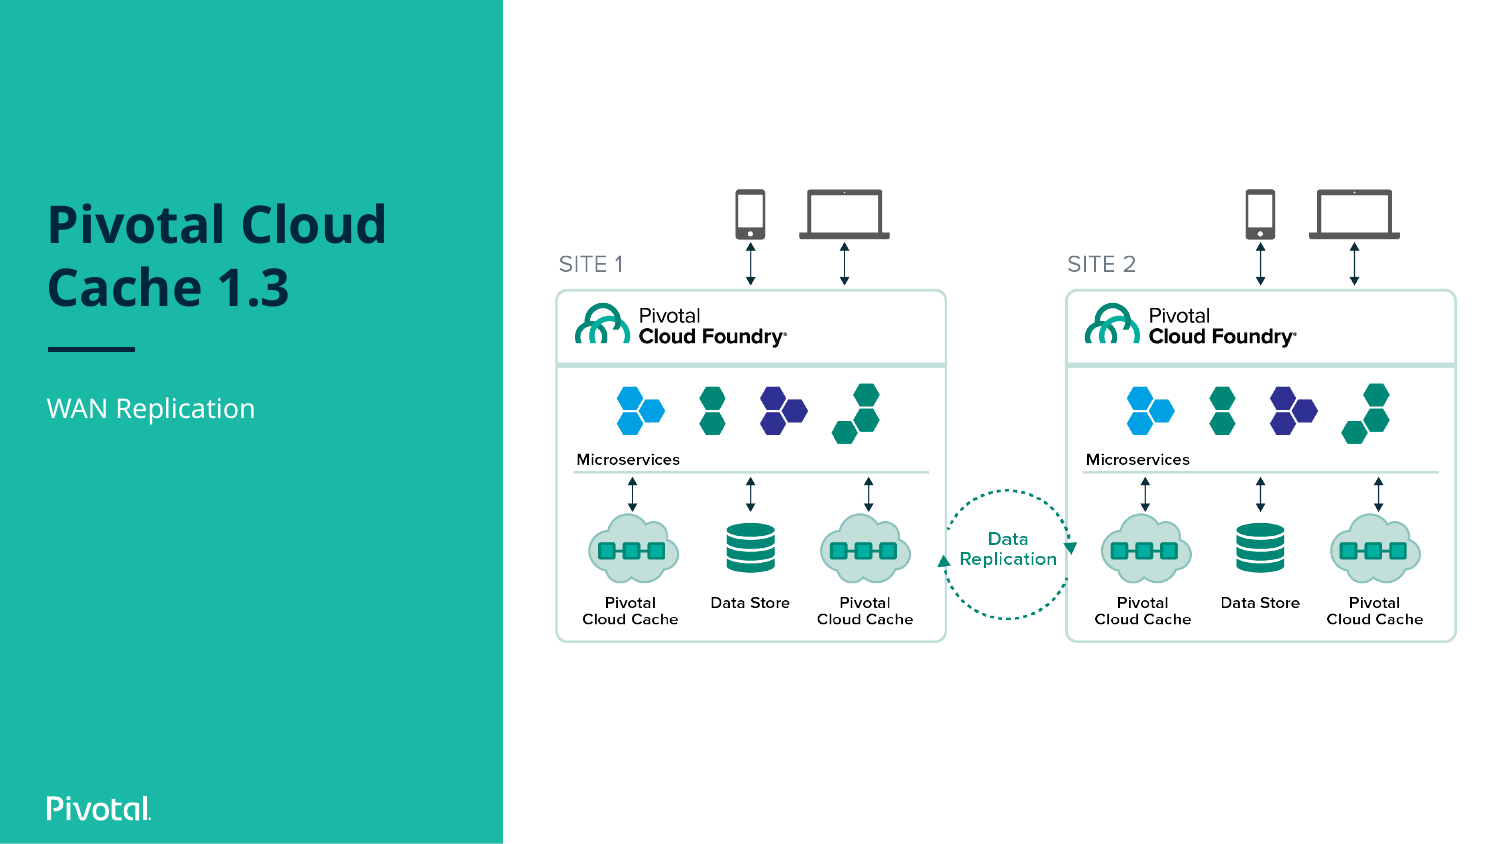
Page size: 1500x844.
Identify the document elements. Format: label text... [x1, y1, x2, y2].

picture [541, 177, 1469, 648]
title Pivotal Cloud Cache 1.3 [31, 90, 484, 332]
subtitle WAN Replication [31, 373, 484, 619]
